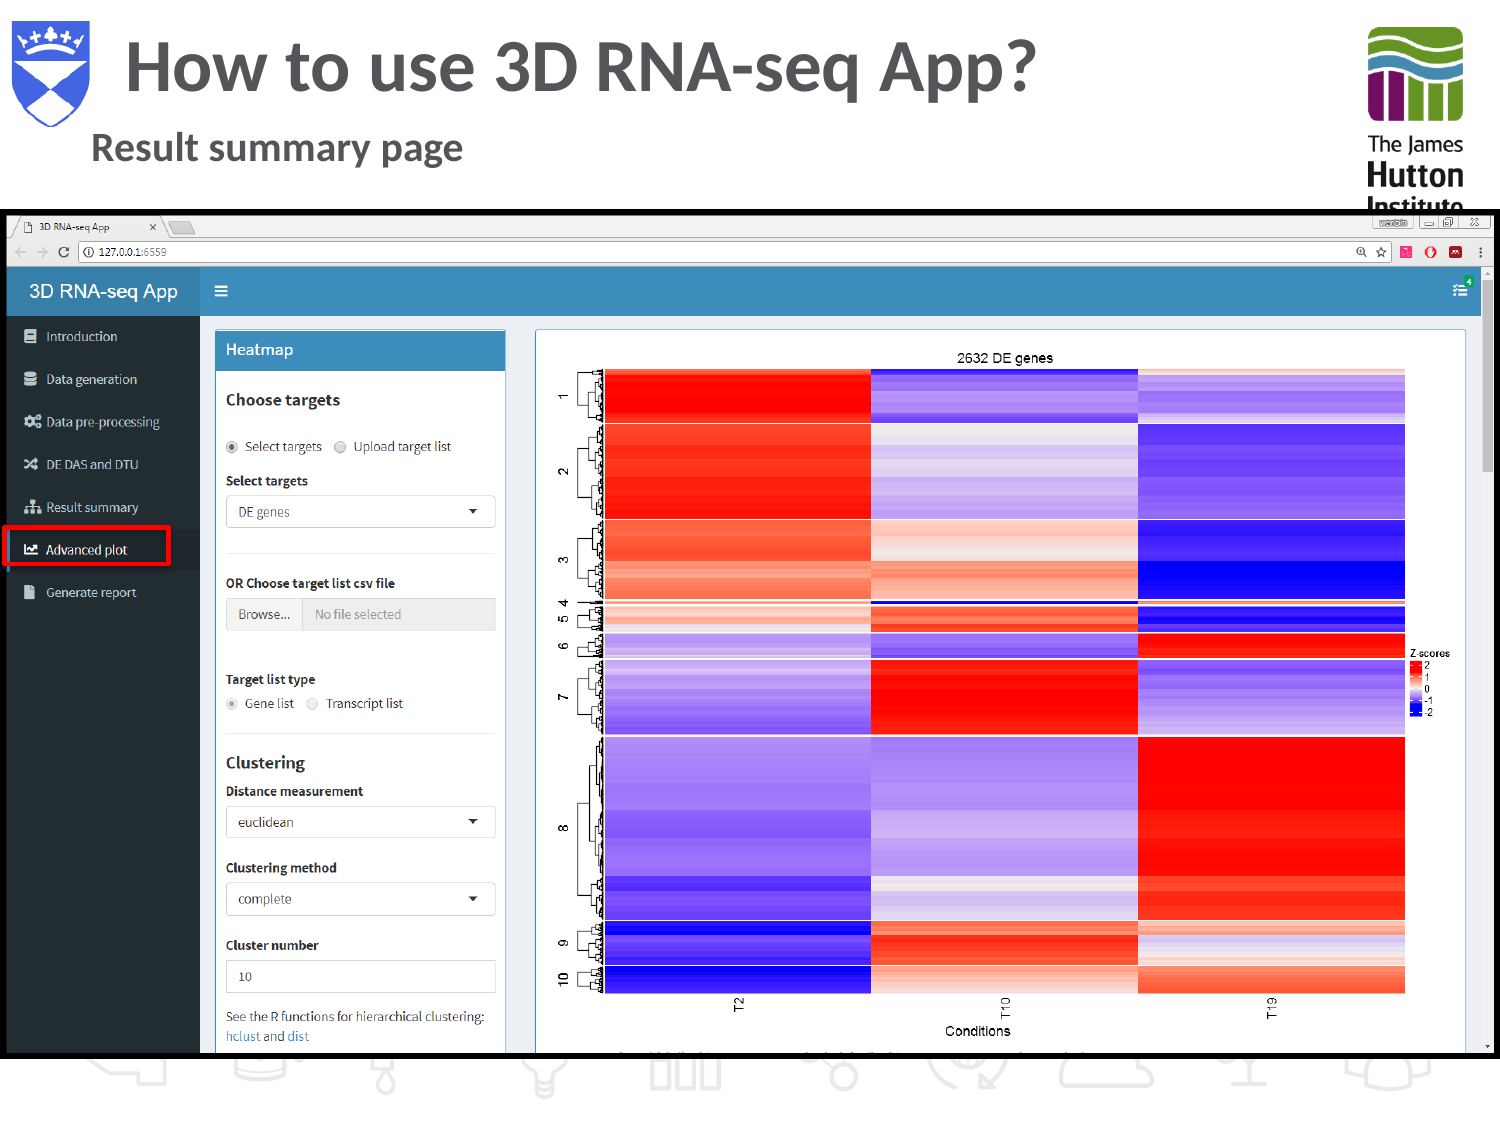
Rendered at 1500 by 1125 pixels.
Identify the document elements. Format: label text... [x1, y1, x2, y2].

picture [11, 17, 90, 127]
picture [0, 27, 1500, 1059]
text_box How to use 3D RNA-seq App? [110, 1, 1319, 122]
text_box Result summary page [76, 112, 479, 177]
